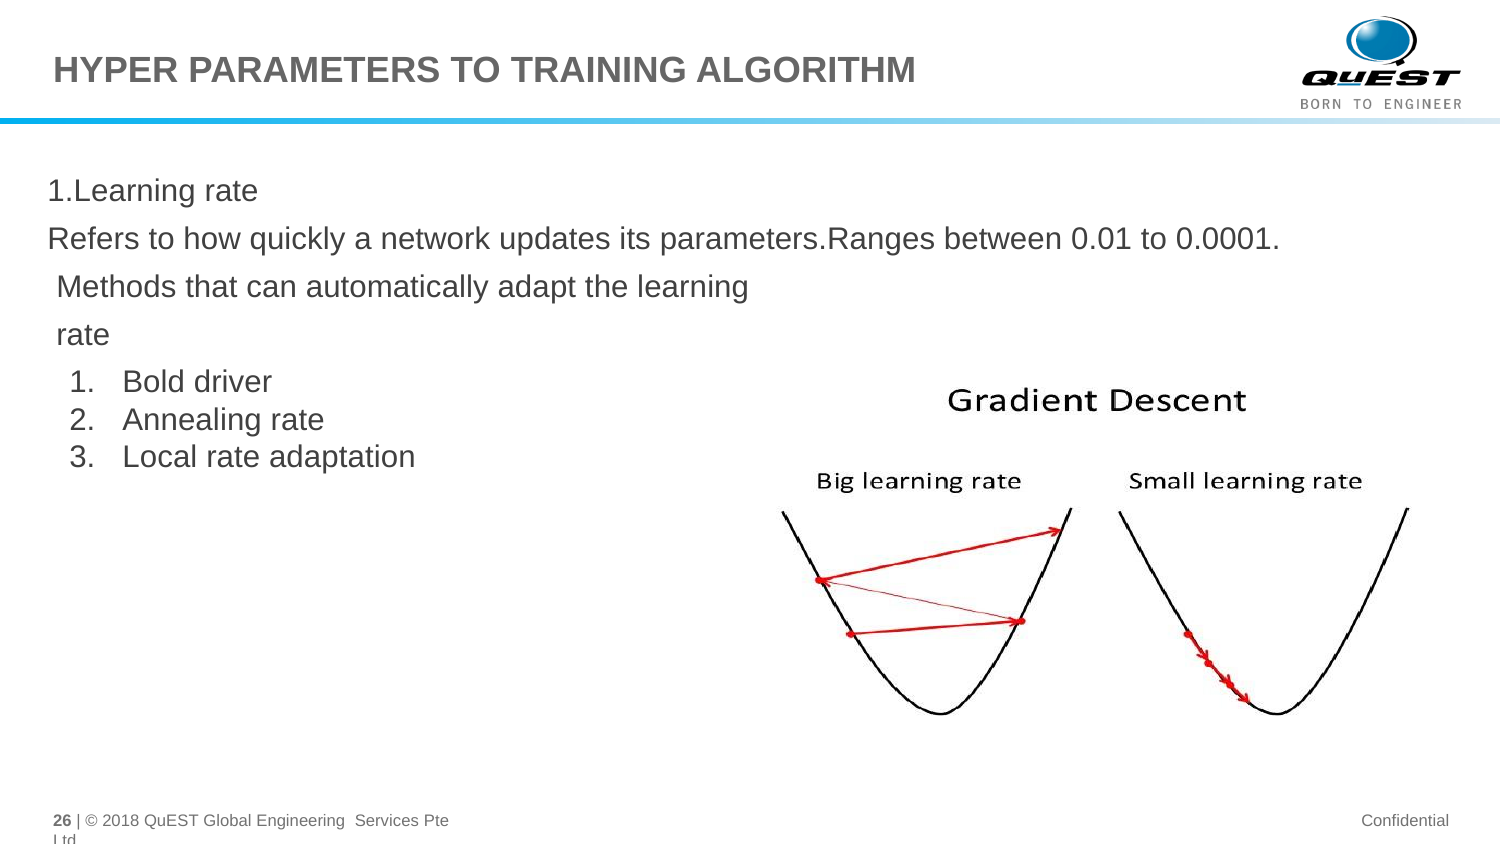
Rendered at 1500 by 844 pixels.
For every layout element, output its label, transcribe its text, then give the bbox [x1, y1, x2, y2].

list 1.Learning rate Refers to how quickly a network updates its parameters.Ranges between 0.01 to 0.0001. Methods that can automatically adapt the learning rate Bold driver Annealing rate Local rate adaptation [41, 164, 1480, 786]
title HYPER PARAMETERS TO TRAINING ALGORITHM [41, 14, 1194, 104]
picture [749, 344, 1445, 764]
picture [1301, 16, 1461, 109]
